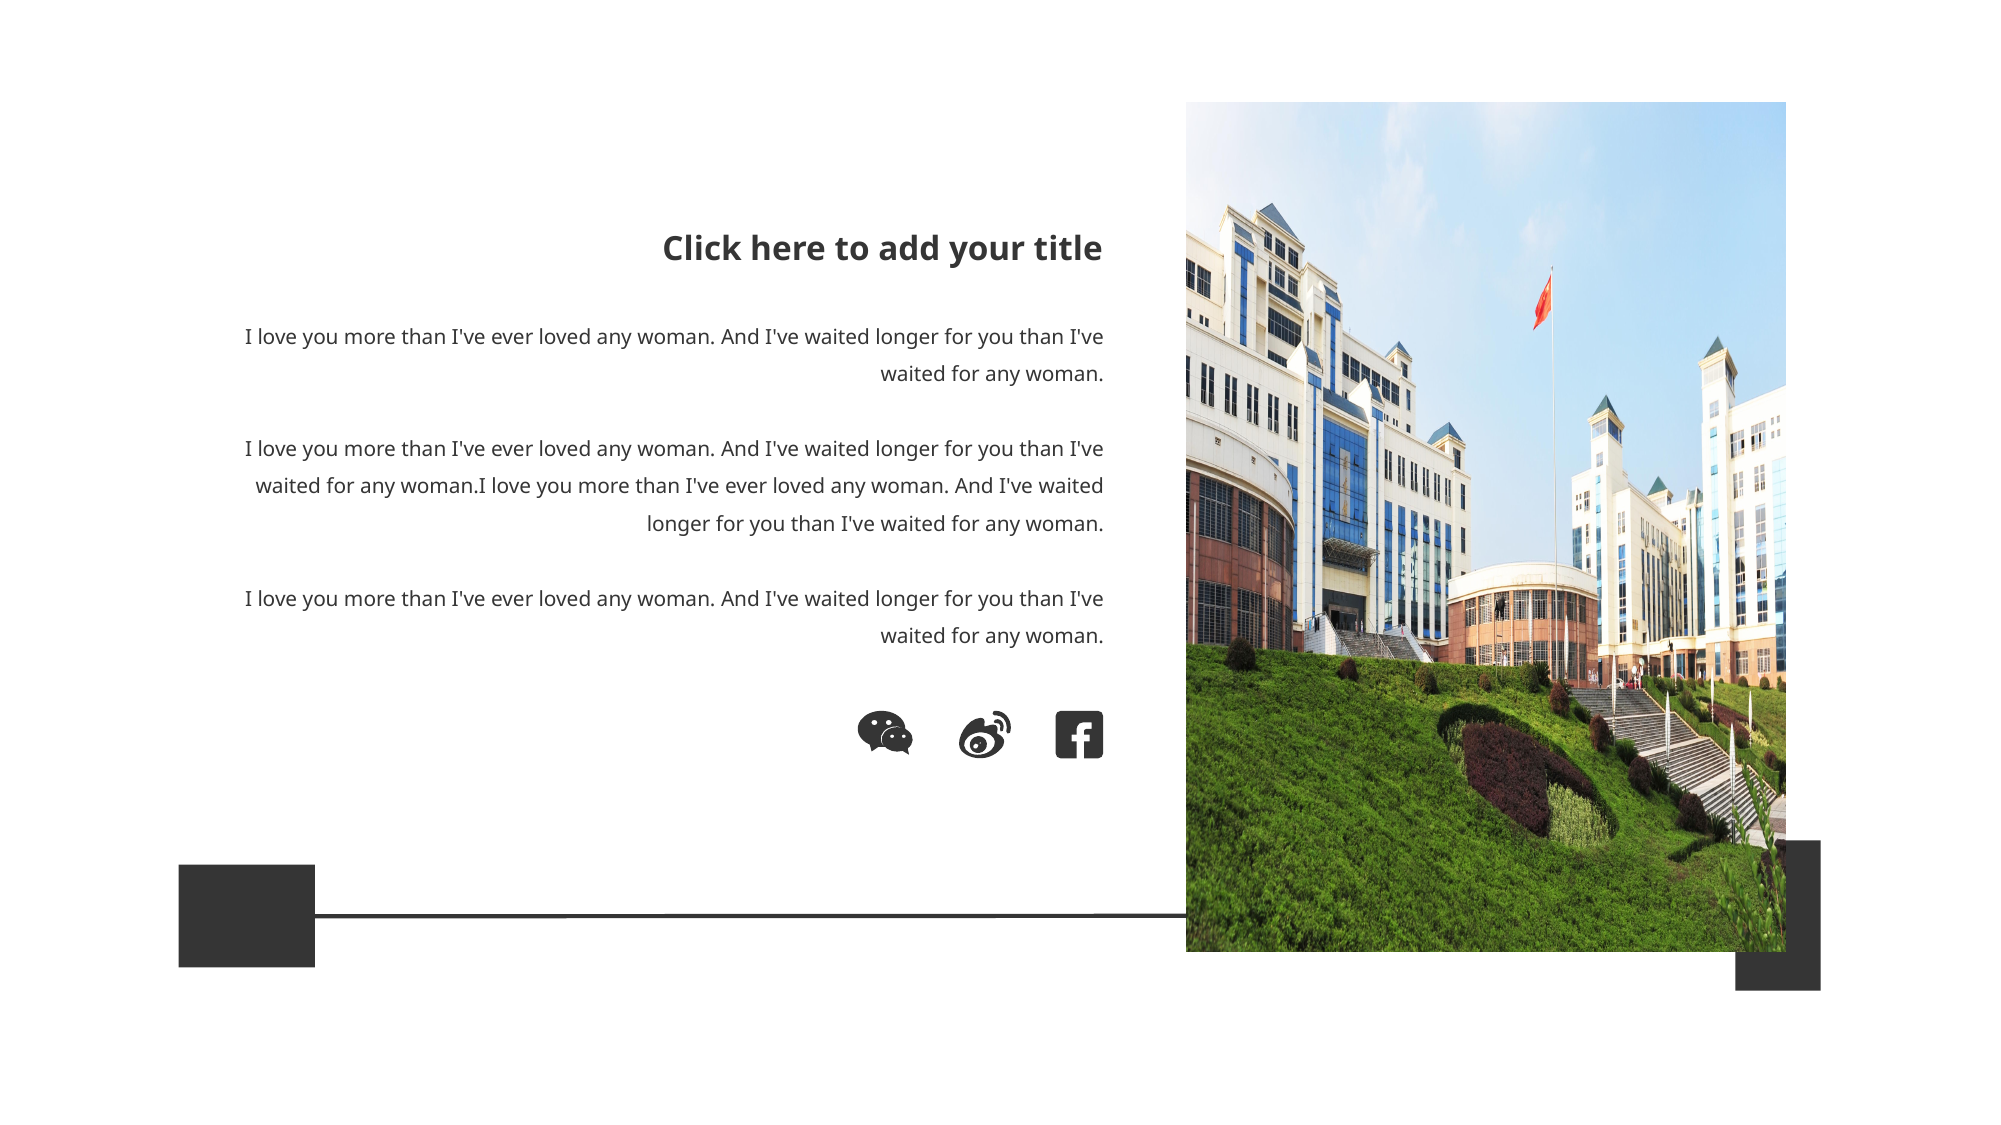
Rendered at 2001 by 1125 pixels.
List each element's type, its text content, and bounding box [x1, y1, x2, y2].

text_box [957, 709, 1012, 760]
text_box [856, 709, 914, 757]
text_box [178, 863, 316, 968]
text_box [1055, 710, 1104, 759]
text_box [1734, 839, 1822, 992]
text_box Click here to add your title [631, 211, 1119, 275]
text_box [1185, 101, 1787, 952]
text_box I love you more than I've ever loved any woman. And I've waited longer for you than I've waited for any woman. I love you more than I've ever loved any woman. And I've waited longer for you than I've waited for any woman.I love you more than I've ever loved any woman. And I've waited longer for you than I've waited for any woman. I love you more than I've ever loved any woman. And I've waited longer for you than I've waited for any woman. [178, 303, 1119, 656]
